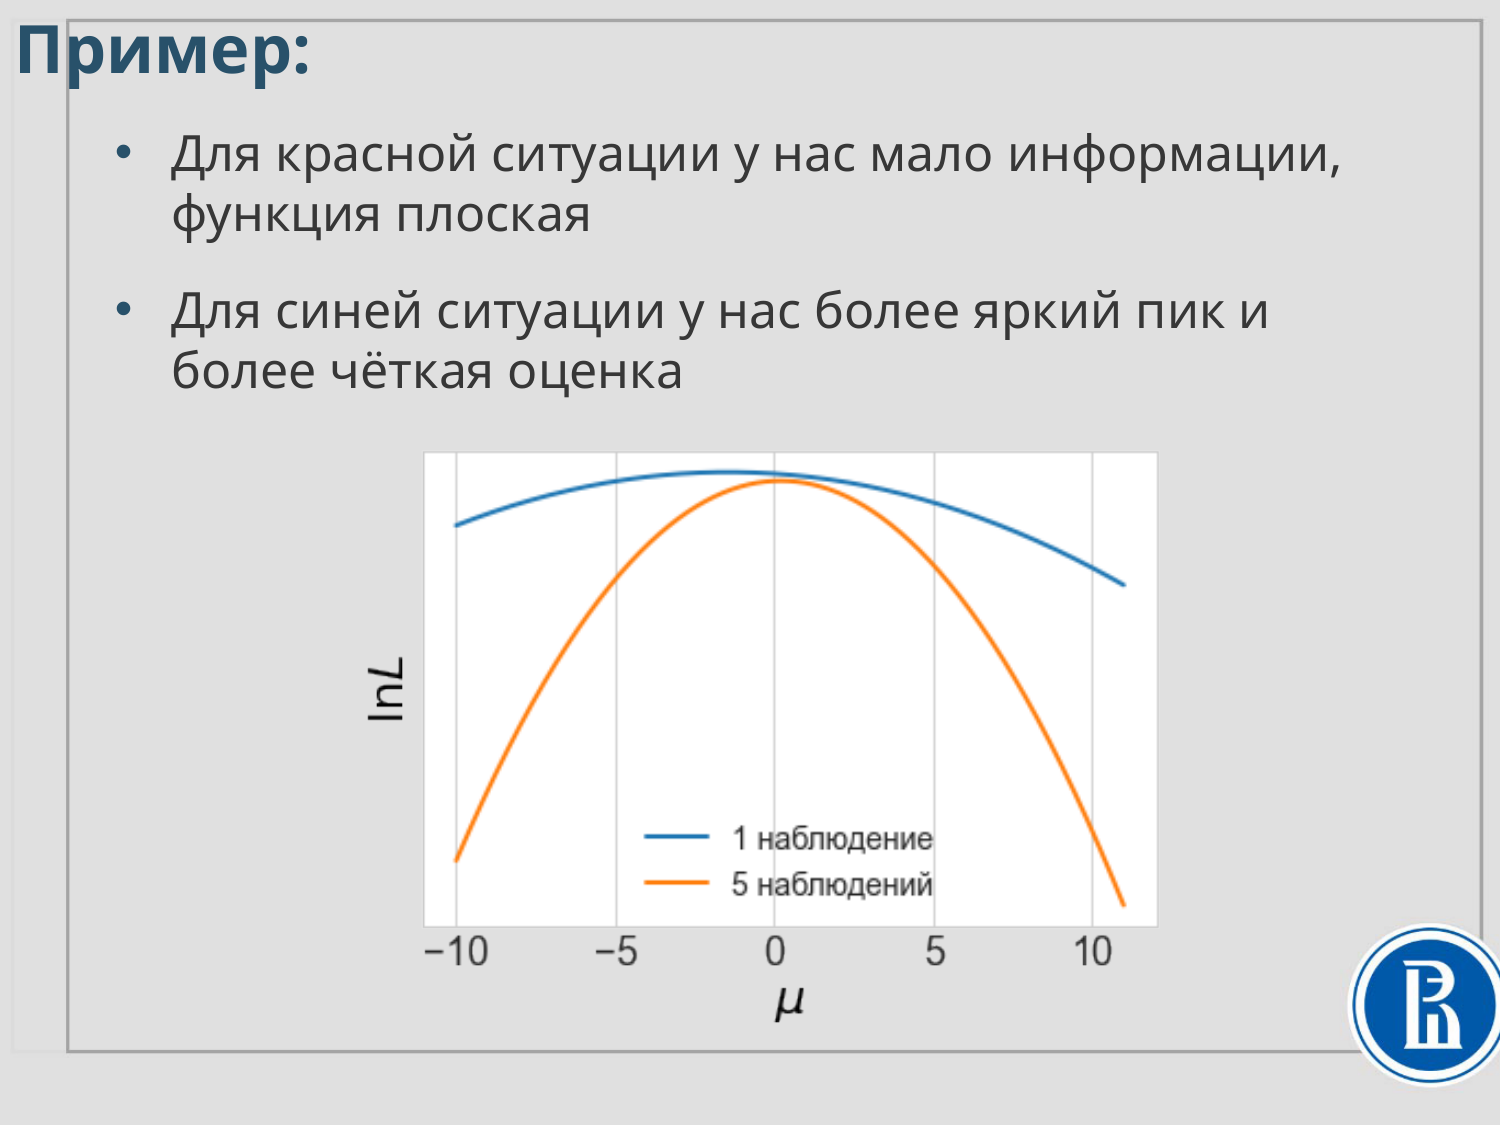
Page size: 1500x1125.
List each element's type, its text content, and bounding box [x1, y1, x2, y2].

text_box Для красной ситуации у нас мало информации, функция плоская Для синей ситуации у нас более яркий пик и более чёткая оценка [100, 113, 1388, 406]
picture [0, 0, 1500, 1125]
